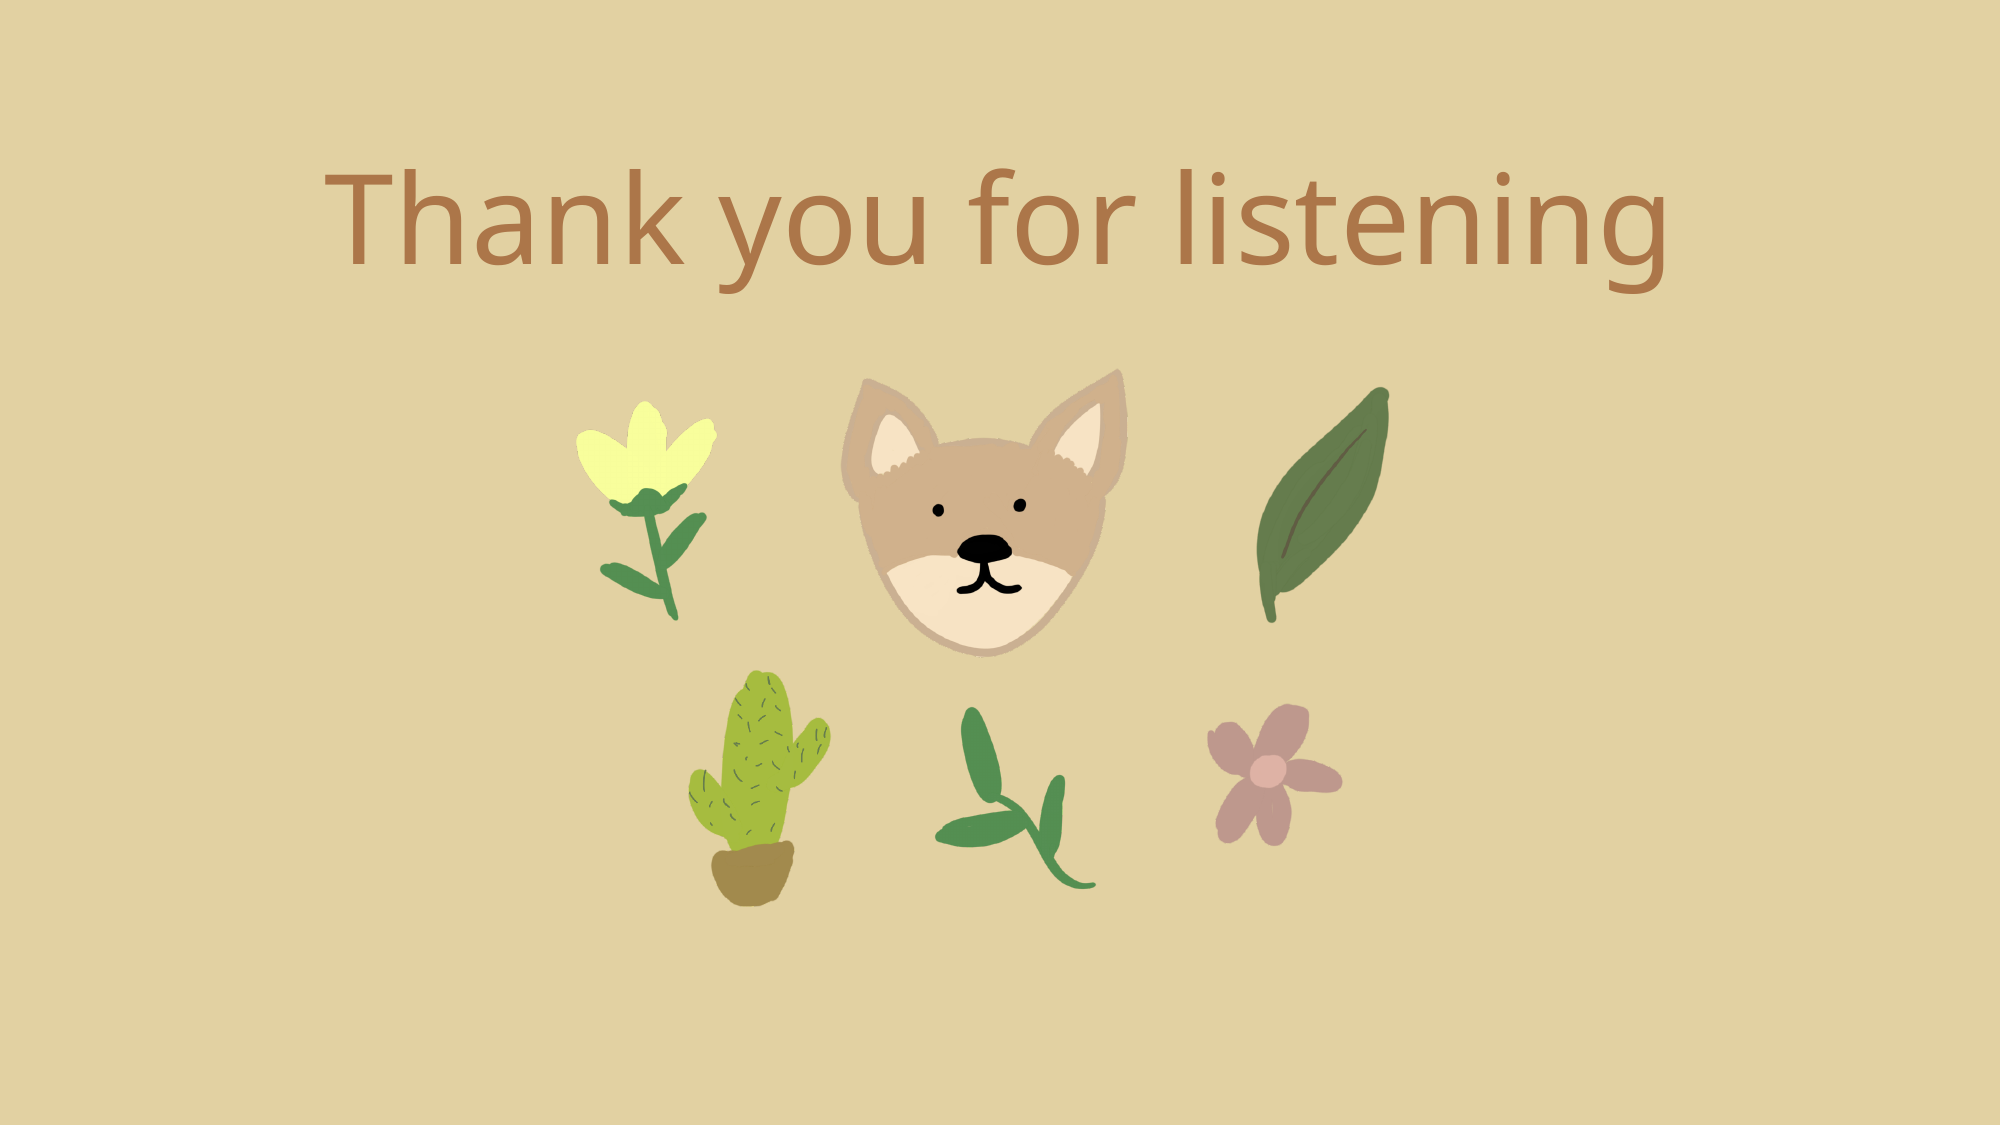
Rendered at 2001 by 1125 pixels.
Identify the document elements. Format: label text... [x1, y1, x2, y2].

text_box Thank you for listening [310, 131, 1690, 297]
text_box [545, 351, 1455, 960]
